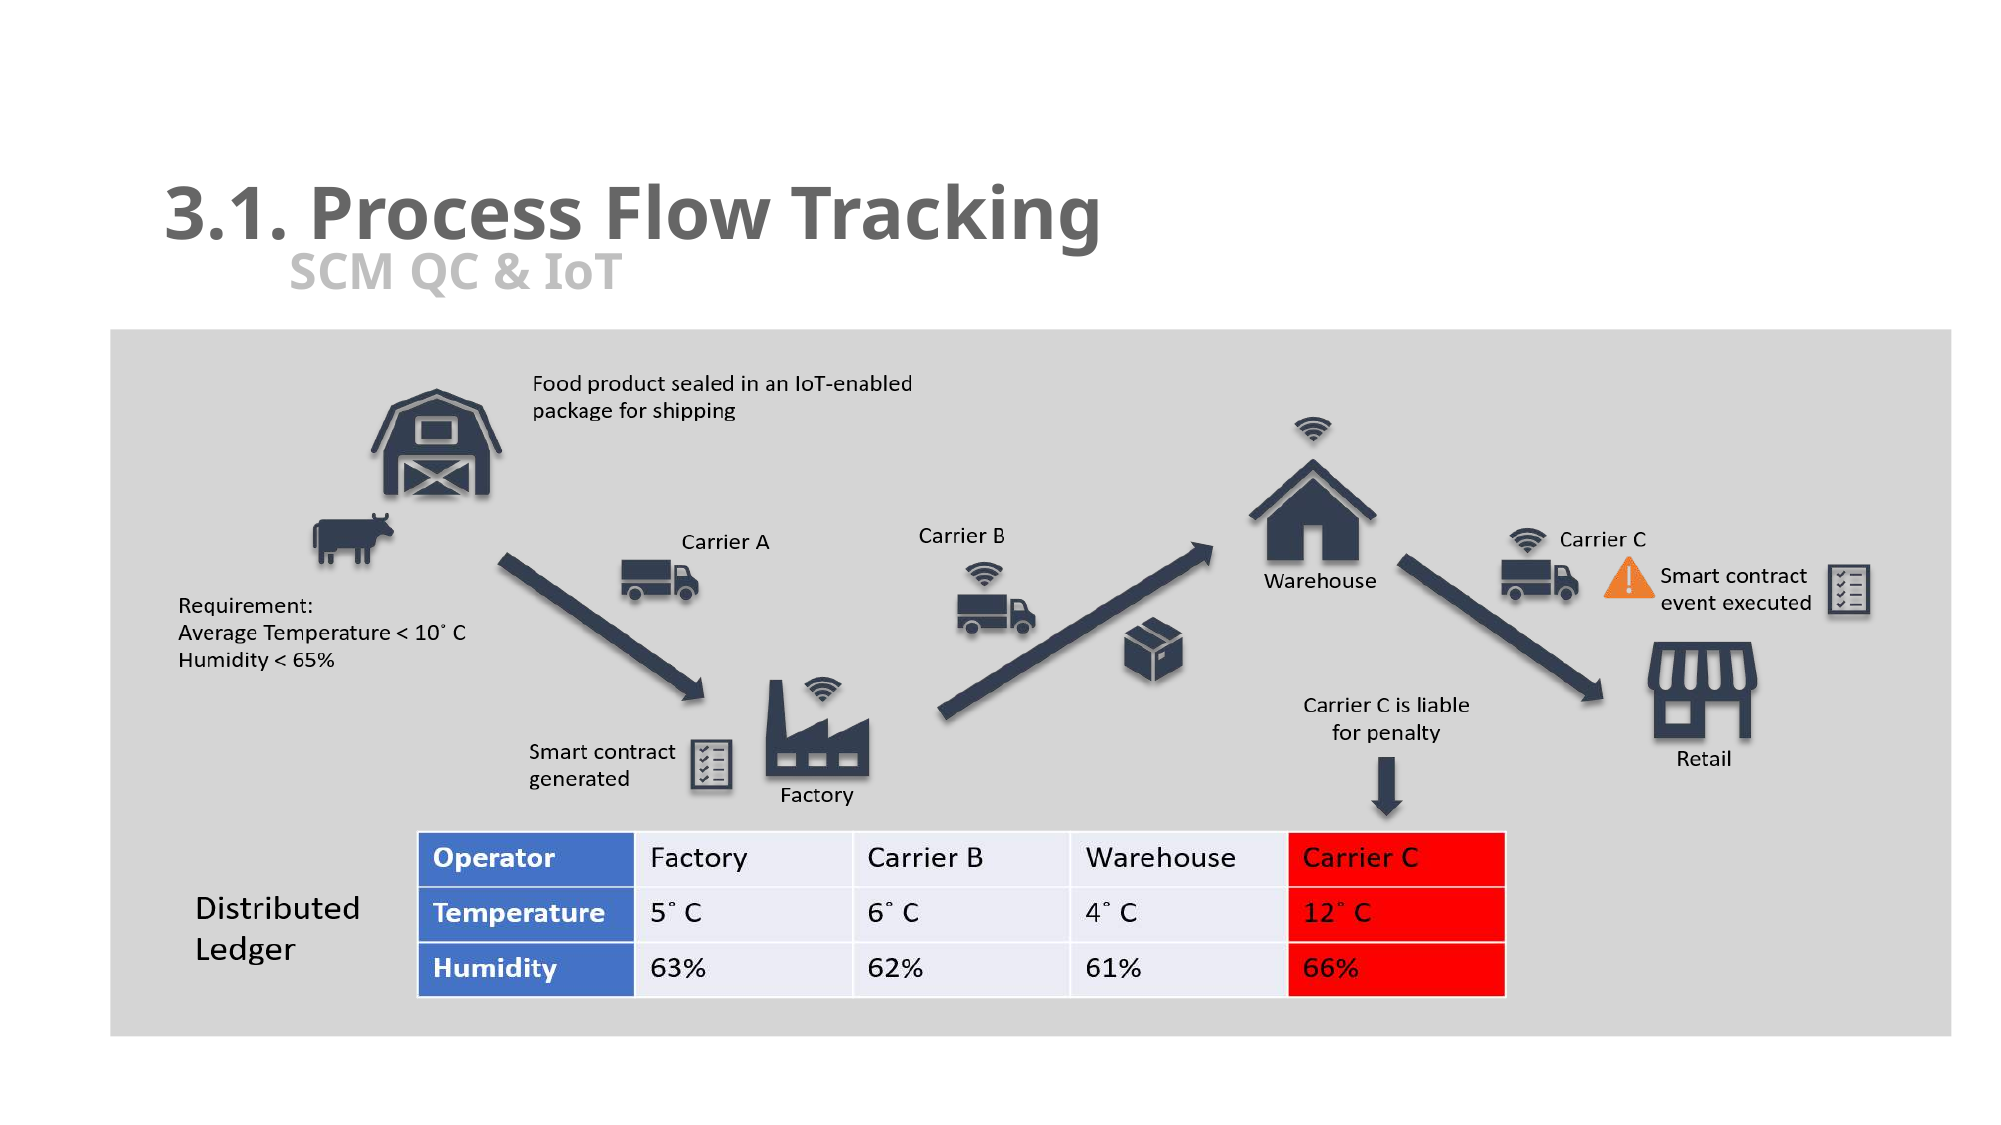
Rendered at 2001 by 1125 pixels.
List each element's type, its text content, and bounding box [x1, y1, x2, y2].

text_box [162, 362, 1890, 1003]
text_box 3.1. Process Flow Tracking [162, 164, 1600, 252]
text_box SCM QC & IoT [287, 237, 1400, 325]
text_box [110, 329, 1952, 1037]
